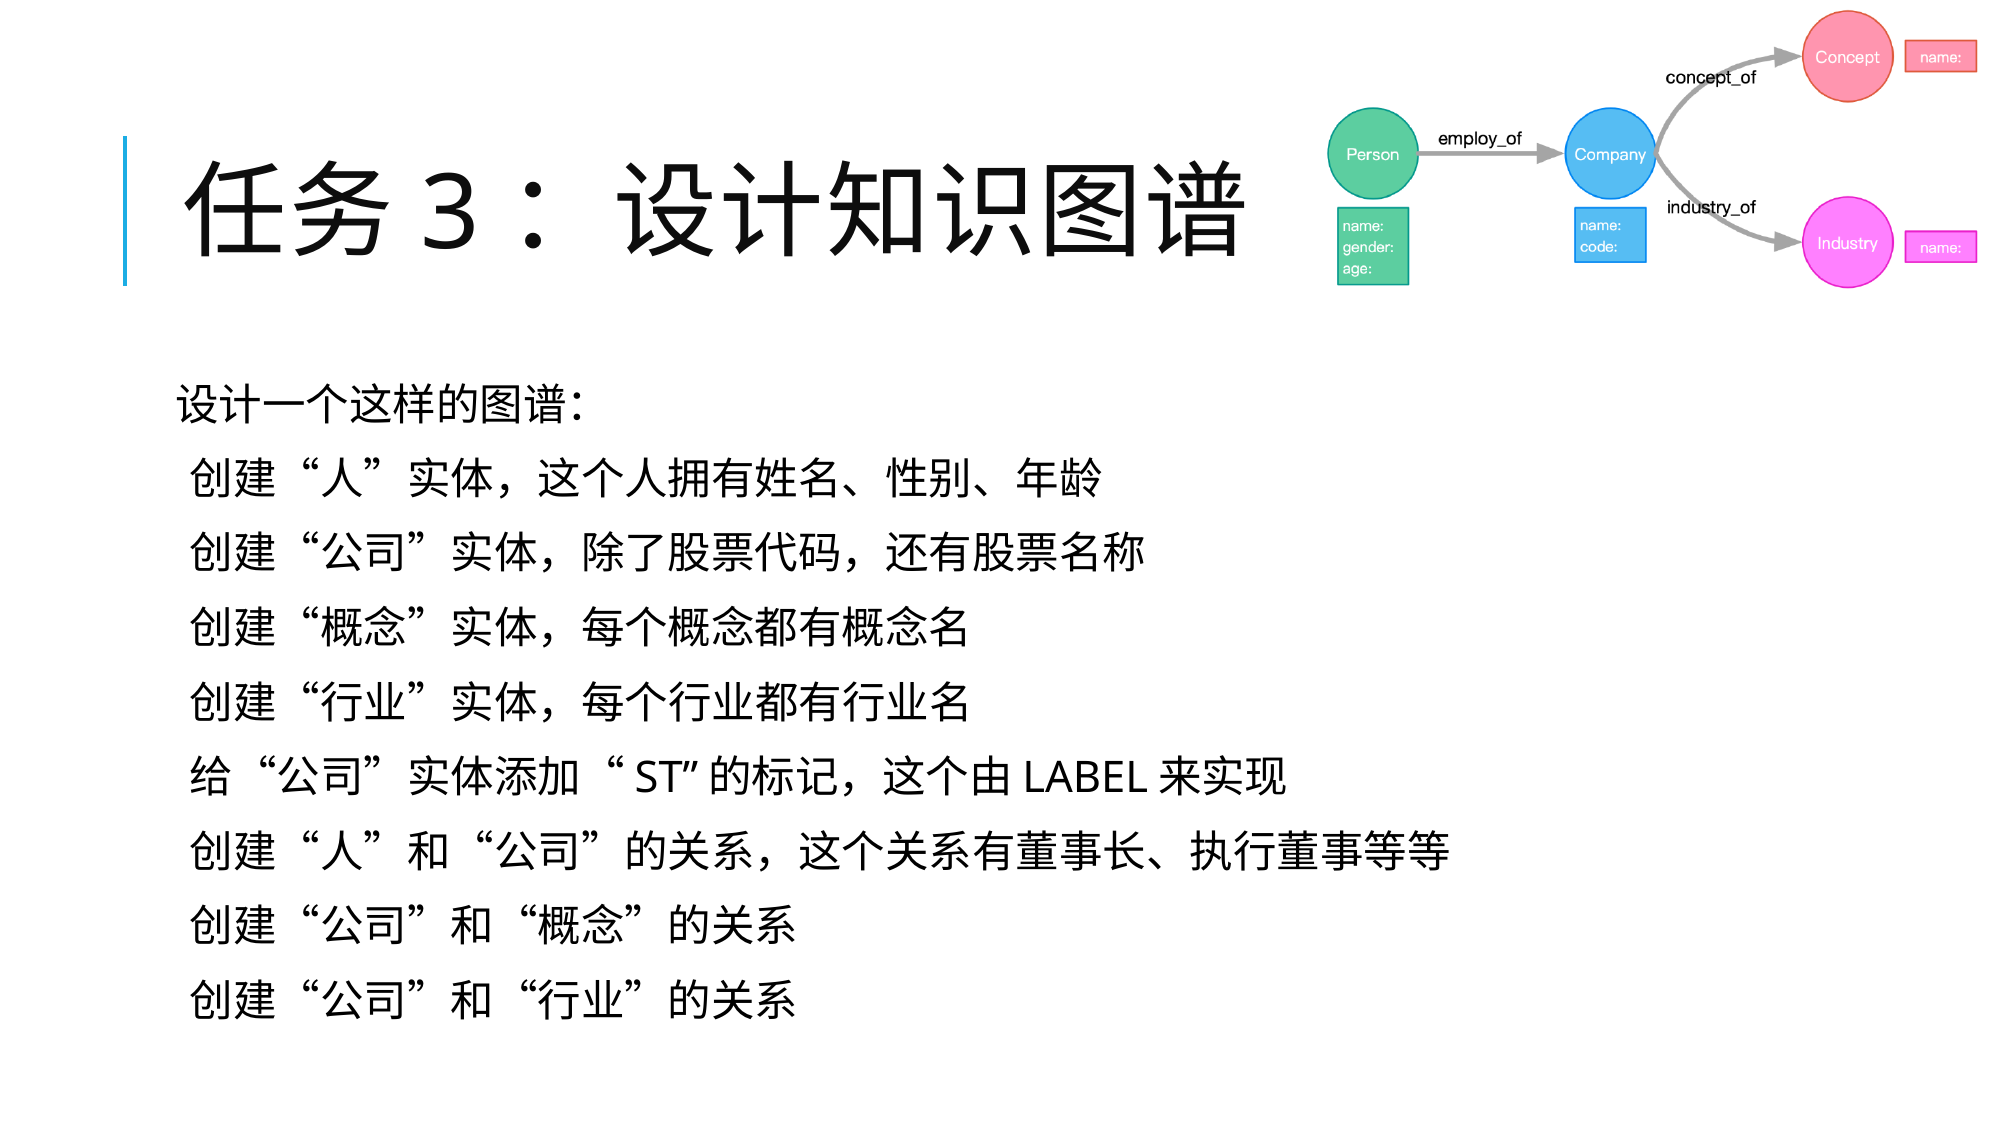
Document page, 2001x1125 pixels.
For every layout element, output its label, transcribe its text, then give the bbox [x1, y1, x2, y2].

list 设计一个这样的图谱： 创建“人”实体，这个人拥有姓名、性别、年龄 创建“公司”实体，除了股票代码，还有股票名称 创建“概念”实体，每个概念都有概念名 创建“行业”实体，每个行业都有⾏业名 给“公司”实体添加“ST”的标记，这个由LABEL来实现 创建“人”和“公司”的关系，这个关系有董事长、执行董事等等 创建“公司”和“概念”的关系 创建“公司”和“行业”的关系 [168, 375, 1763, 1035]
picture [1325, 9, 1979, 289]
title 任务3：设计知识图谱 [168, 96, 1763, 342]
